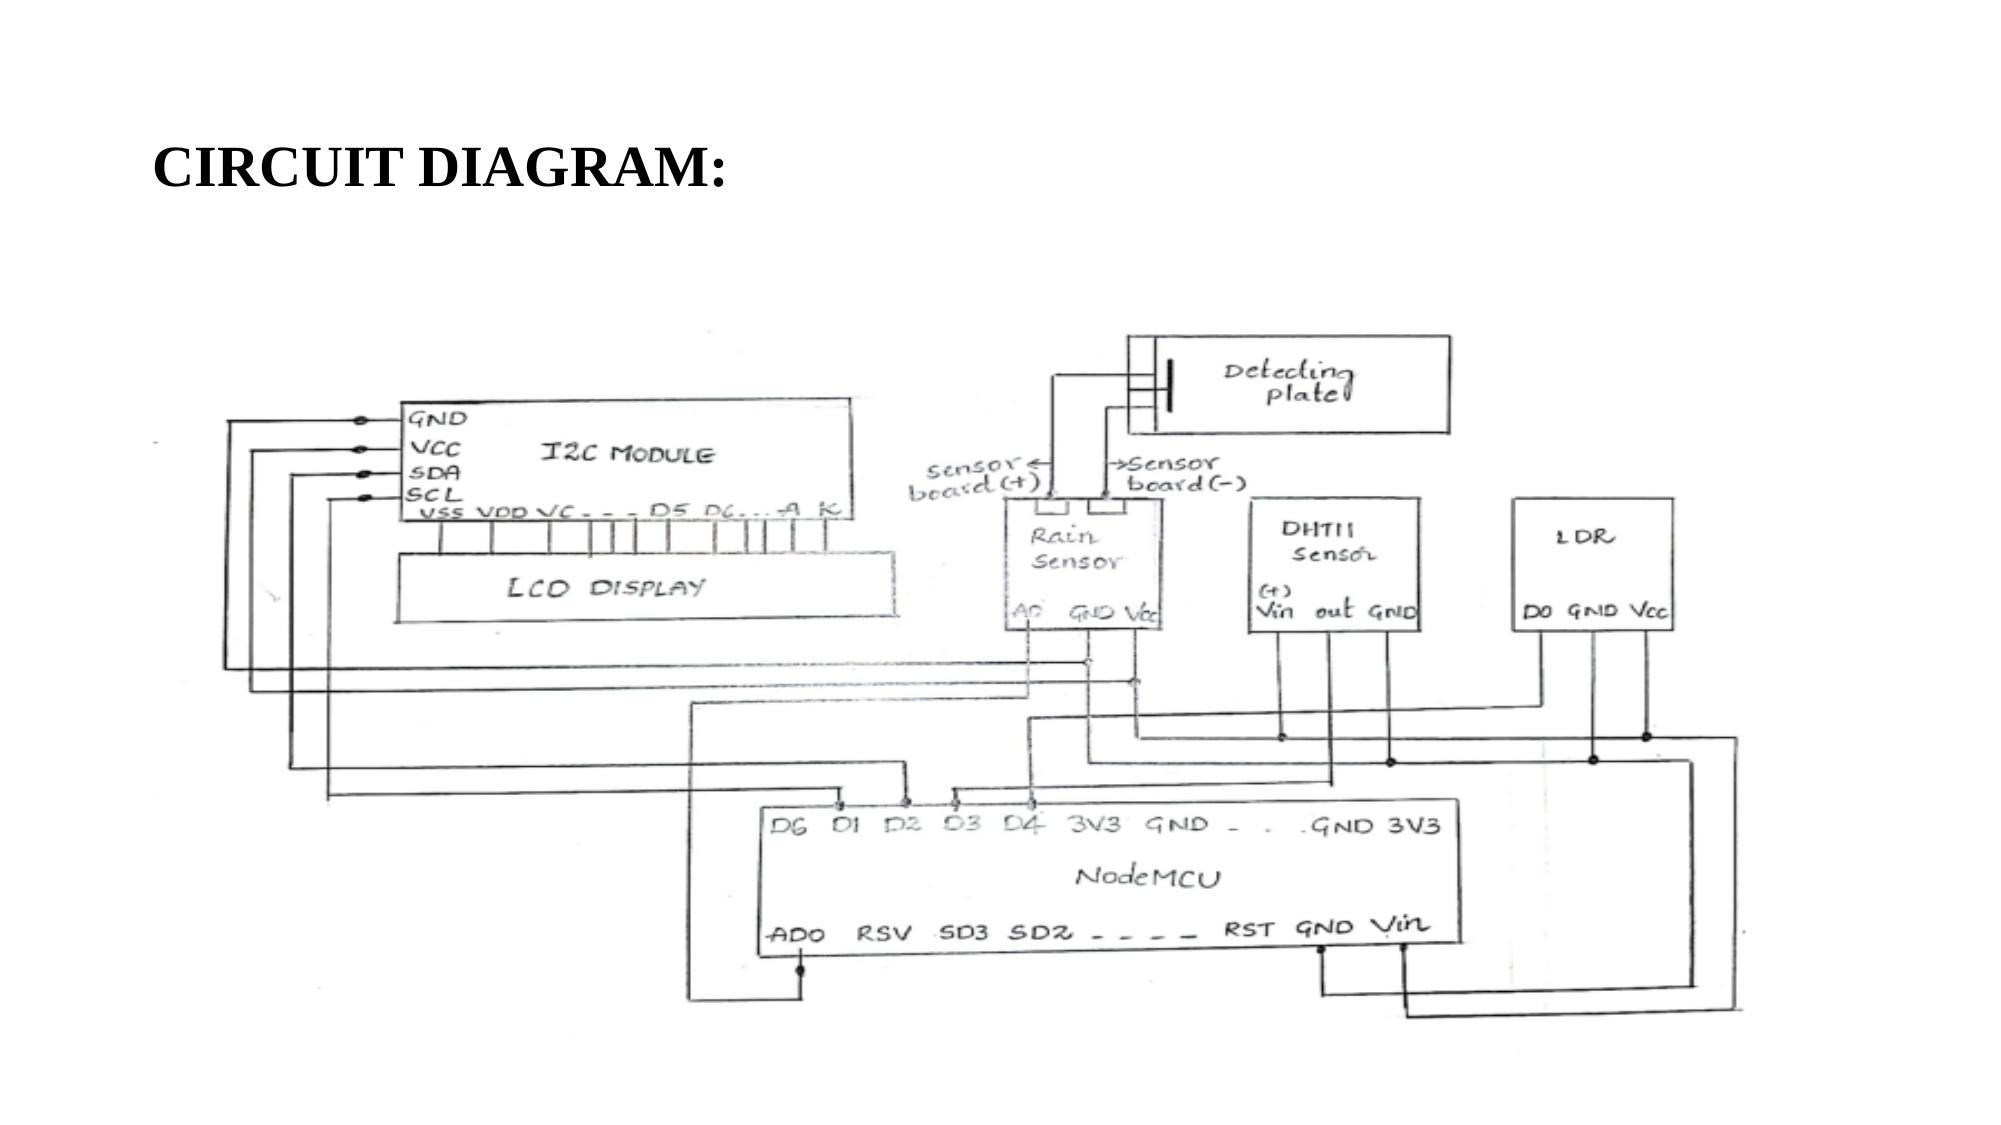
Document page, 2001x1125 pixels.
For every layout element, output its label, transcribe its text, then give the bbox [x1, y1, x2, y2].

picture [137, 277, 1863, 1081]
title CIRCUIT DIAGRAM: [137, 59, 1863, 277]
